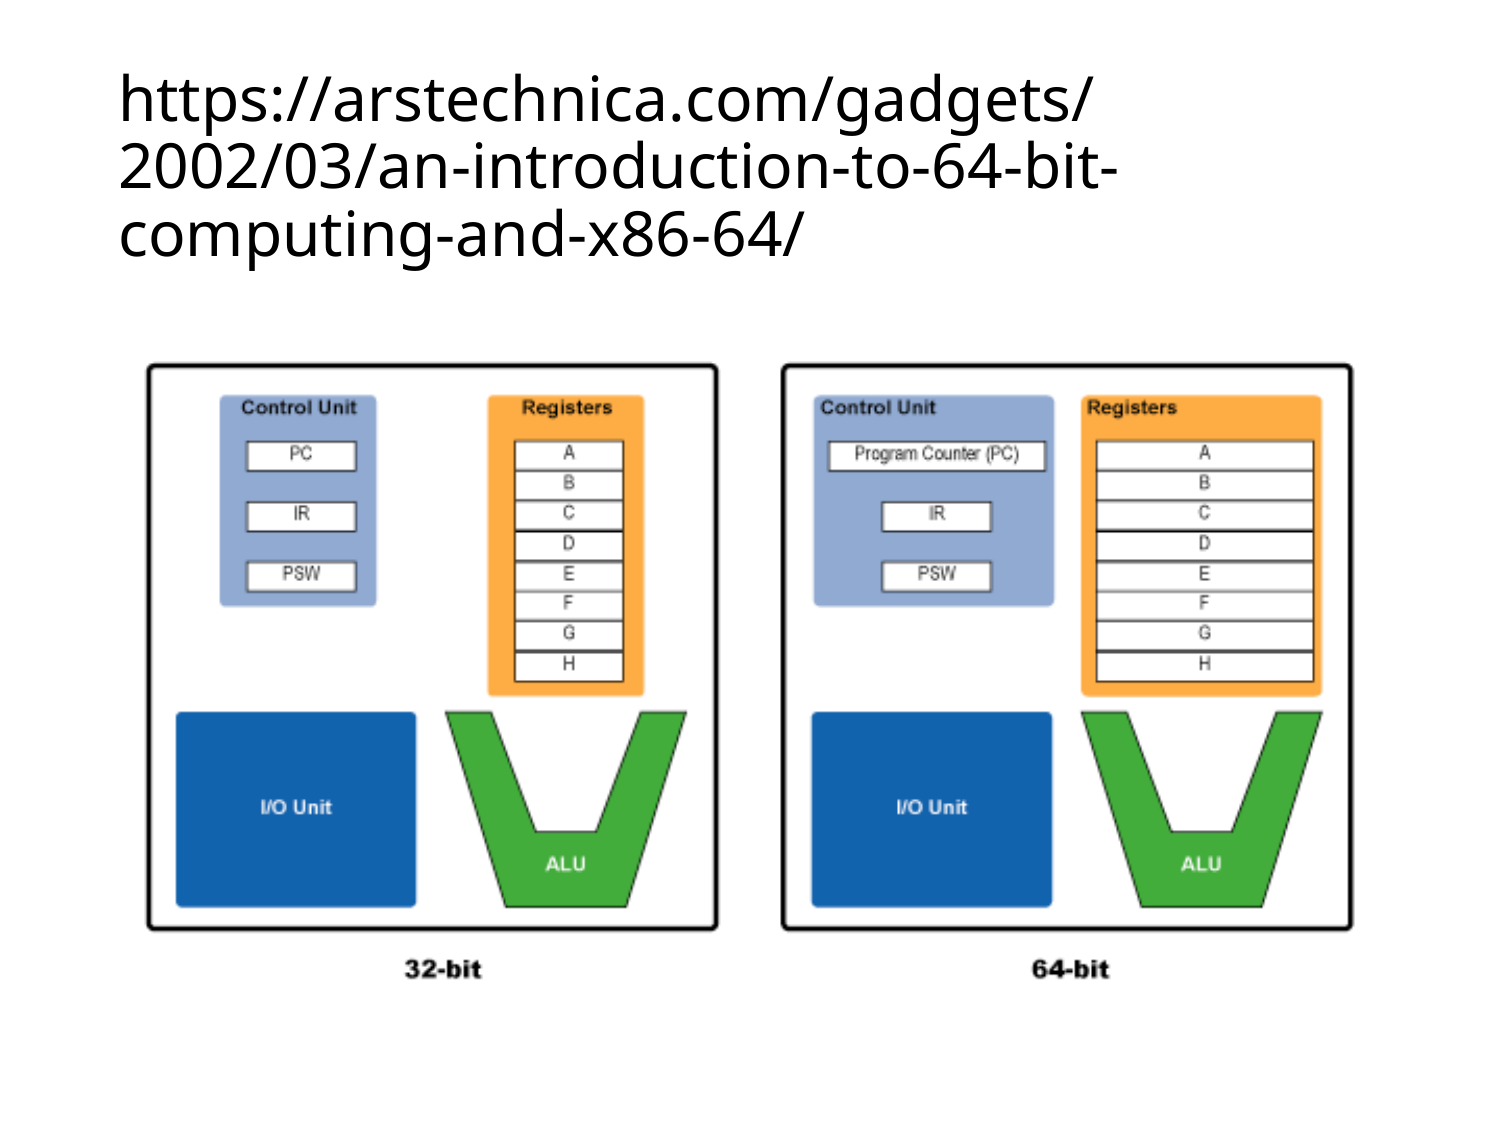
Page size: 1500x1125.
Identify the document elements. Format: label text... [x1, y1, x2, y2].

title https://arstechnica.com/gadgets/2002/03/an-introduction-to-64-bit-computing-and-x86-64/ [103, 59, 1397, 278]
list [116, 337, 1384, 1020]
